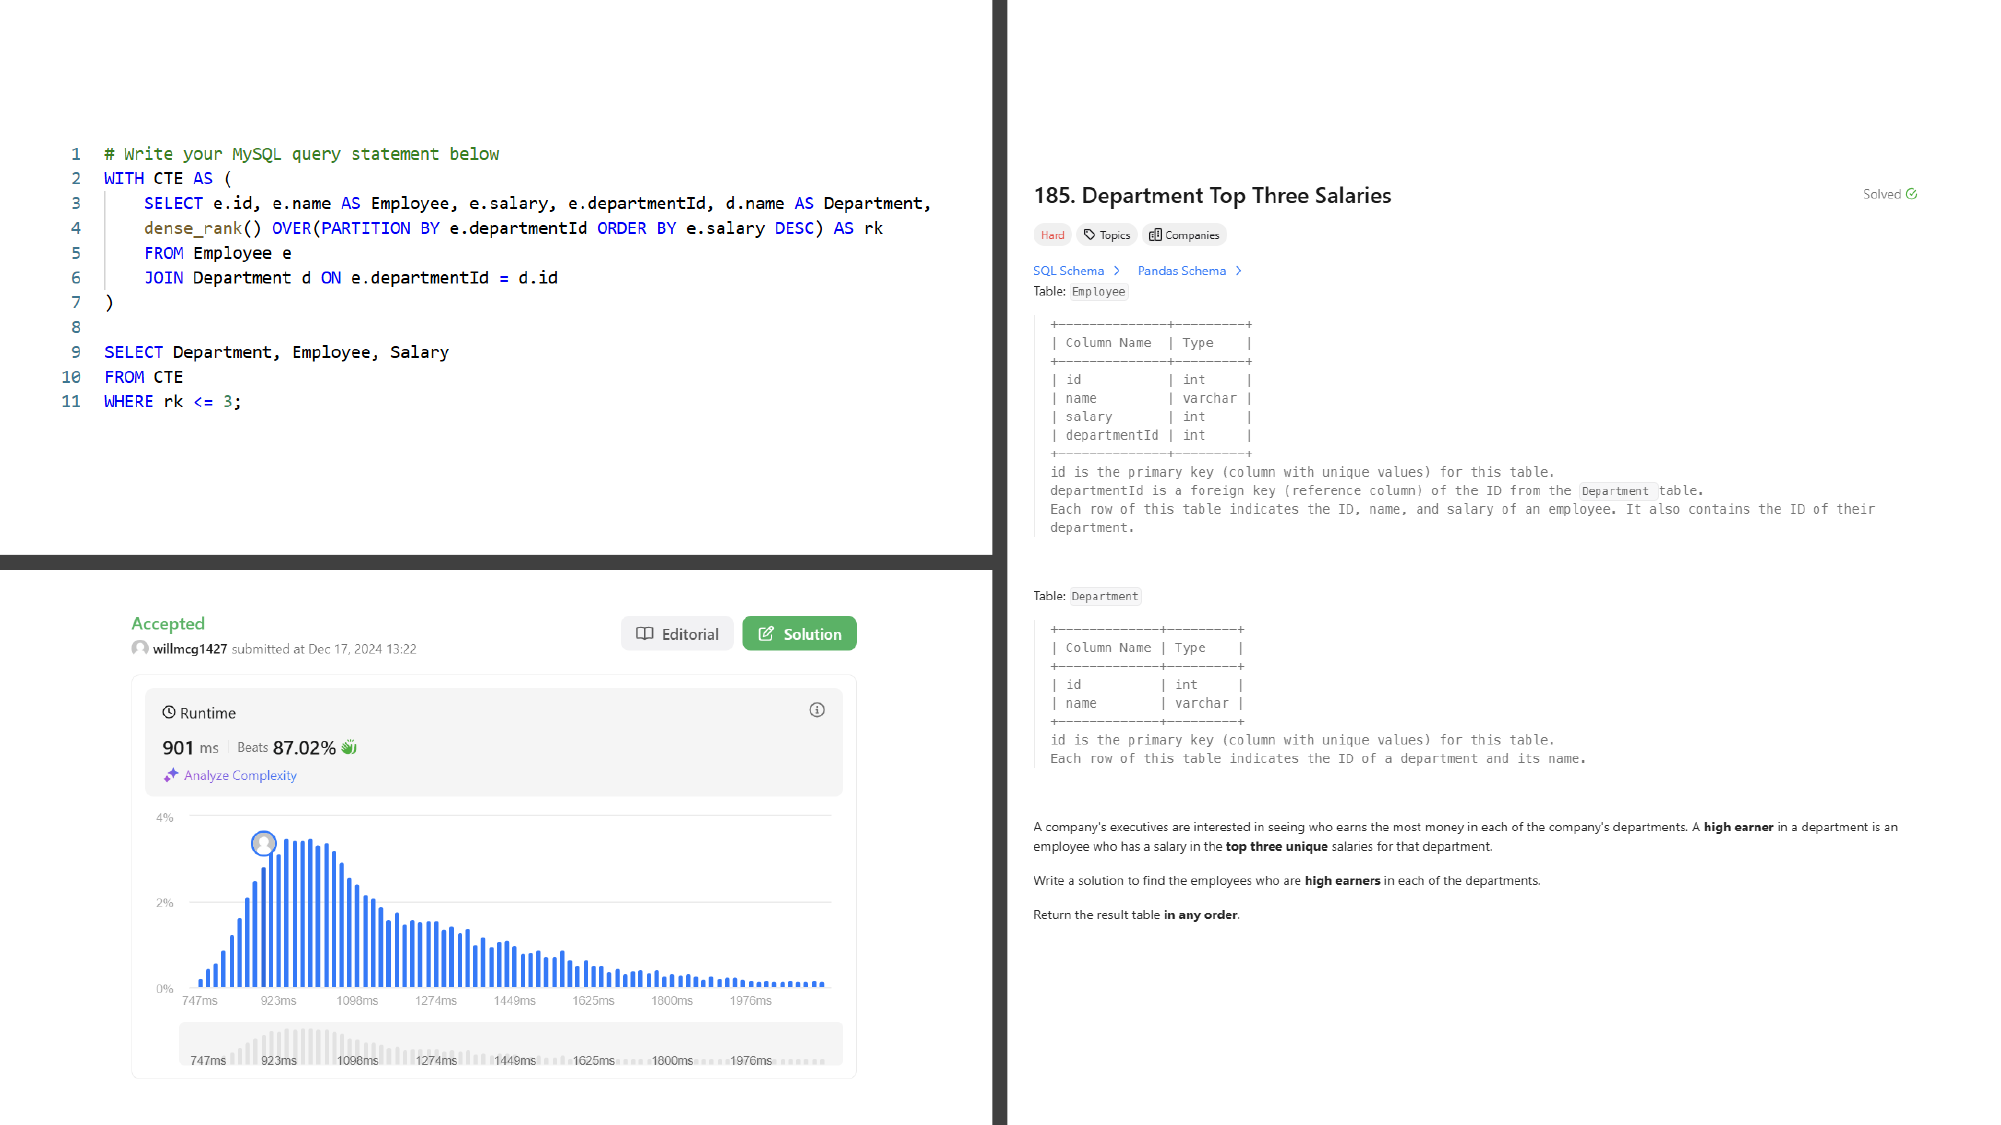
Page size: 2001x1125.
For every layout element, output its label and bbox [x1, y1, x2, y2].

picture [1034, 173, 1926, 928]
picture [126, 608, 867, 1087]
text_box [991, 0, 1009, 1125]
picture [56, 137, 949, 418]
text_box [0, 553, 1006, 571]
